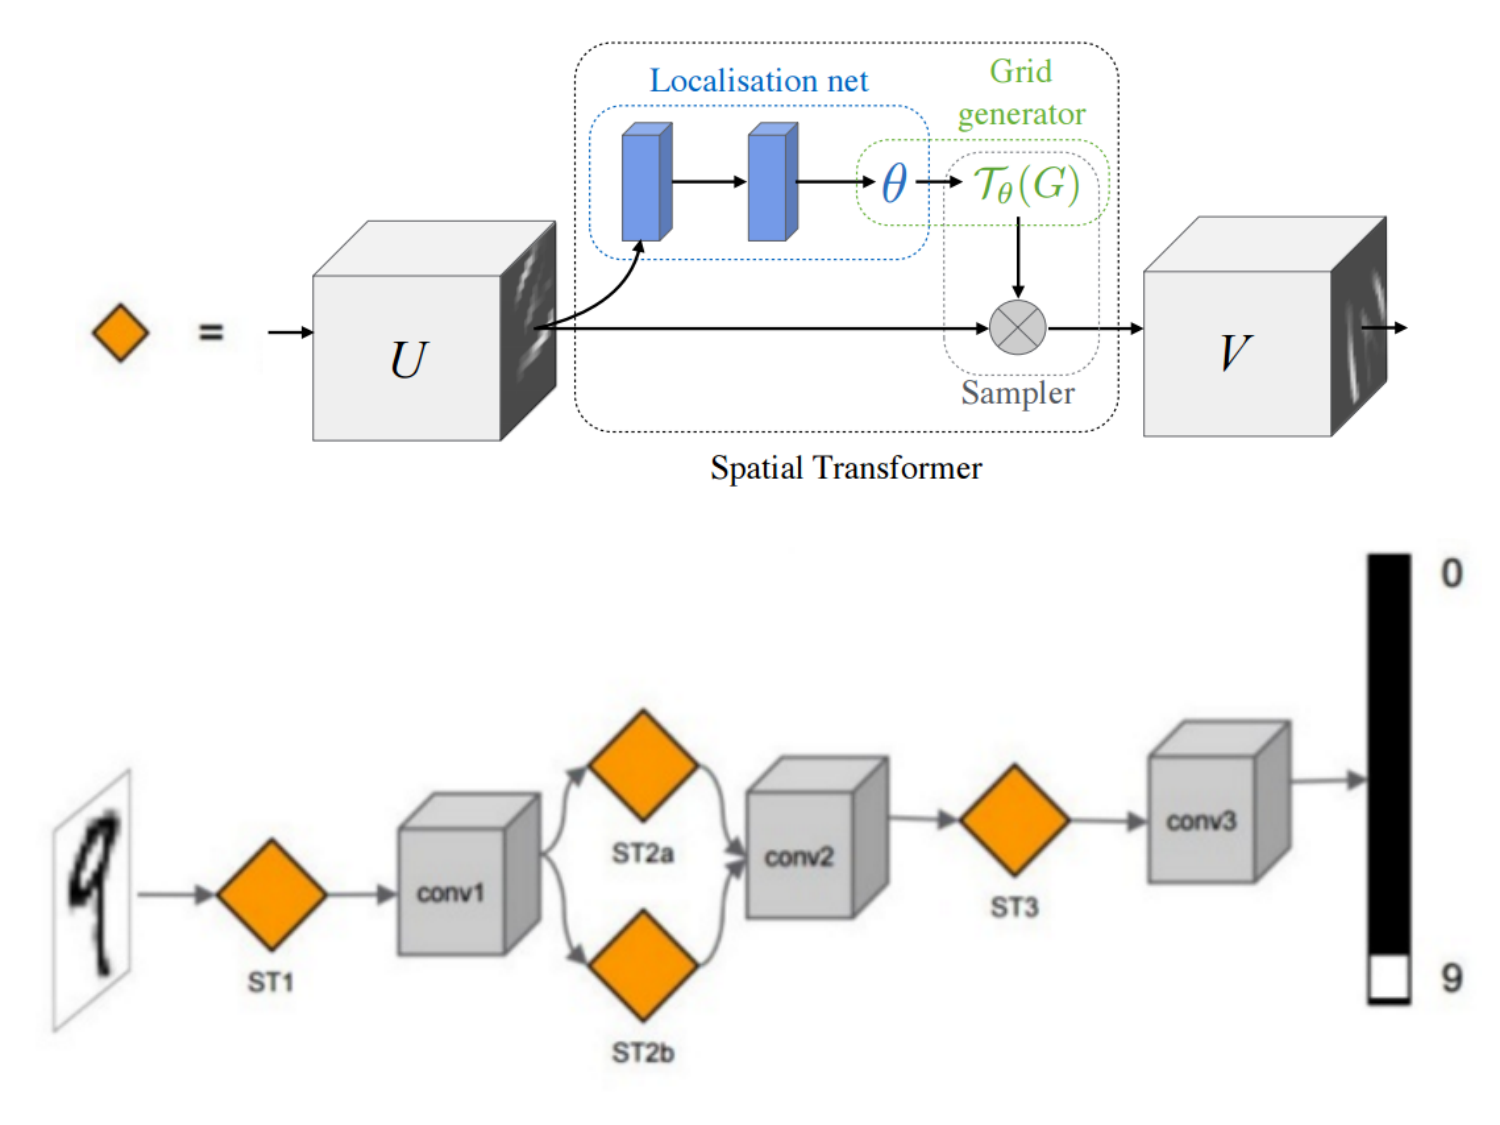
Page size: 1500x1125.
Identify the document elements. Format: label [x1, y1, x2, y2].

picture [34, 538, 1482, 1092]
picture [75, 2, 1437, 517]
